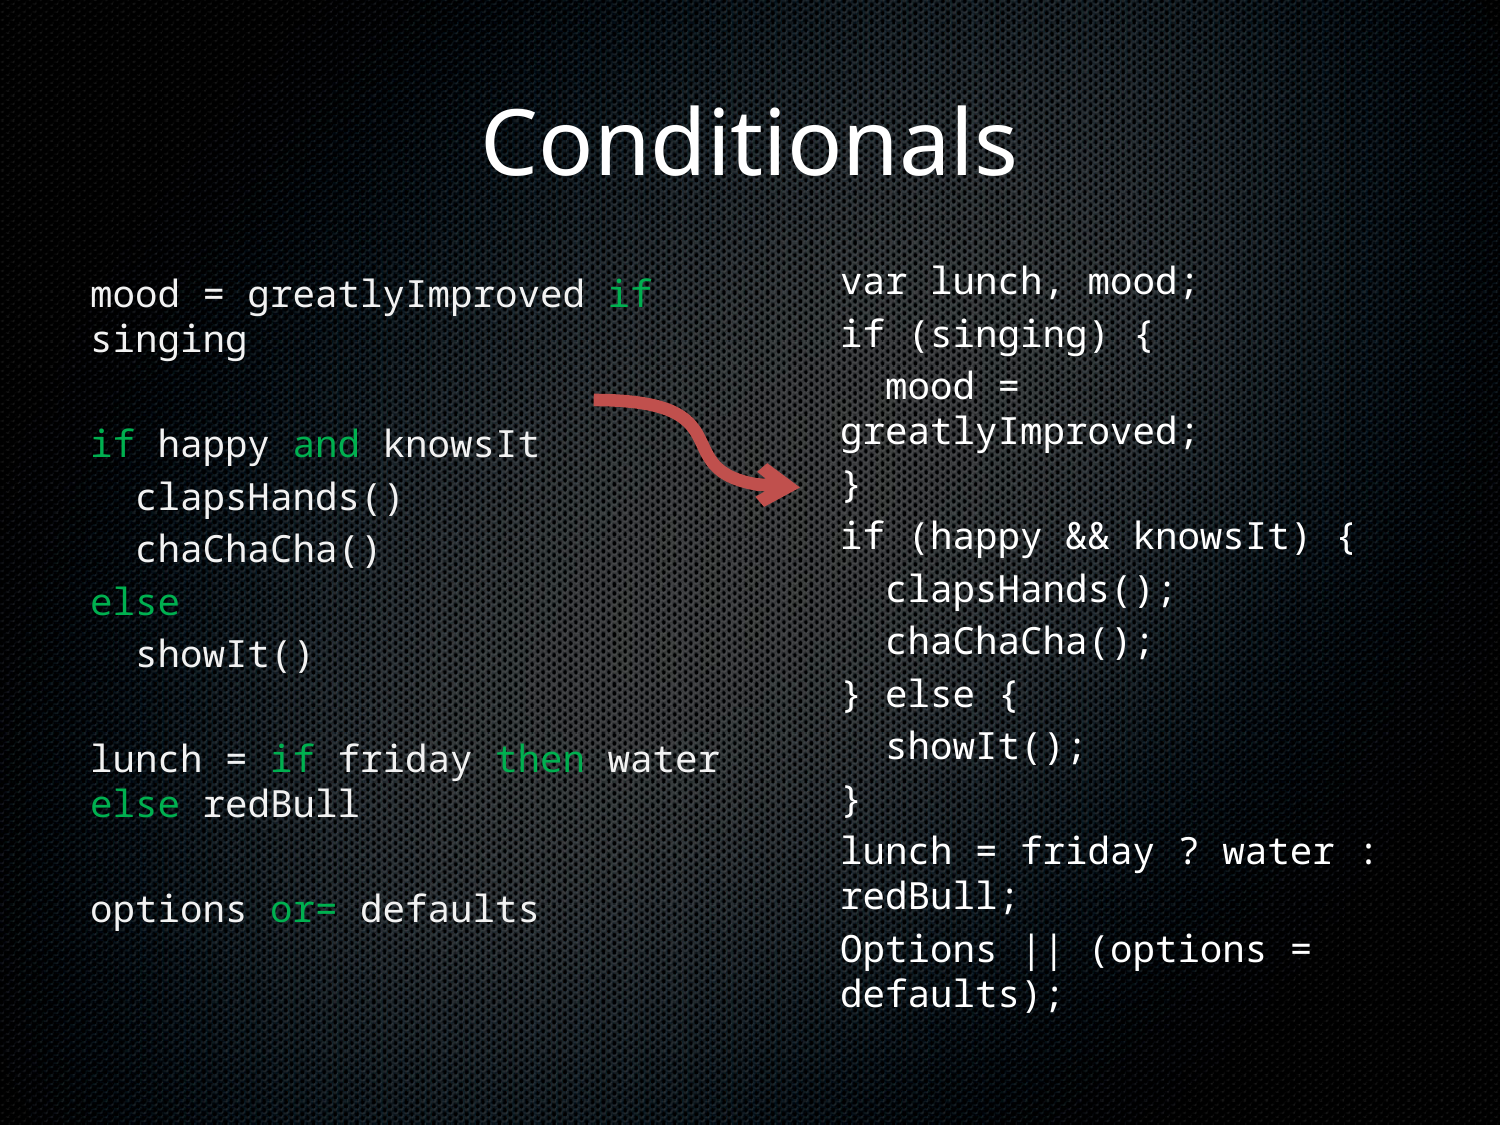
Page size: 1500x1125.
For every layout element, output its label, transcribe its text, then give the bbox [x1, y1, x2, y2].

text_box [593, 399, 801, 488]
list var lunch, mood; if (singing) { mood = greatlyImproved; } if (happy && knowsIt) { clapsHands(); chaChaCha(); } else { showIt(); } lunch = friday ? water : redBull; Options || (options = defaults); [825, 249, 1413, 1038]
list mood = greatlyImproved if singing if happy and knowsIt clapsHands() chaChaCha() else showIt() lunch = if friday then water else redBull options or= defaults [75, 262, 800, 650]
picture [0, 0, 1500, 1125]
title Conditionals [75, 45, 1425, 233]
